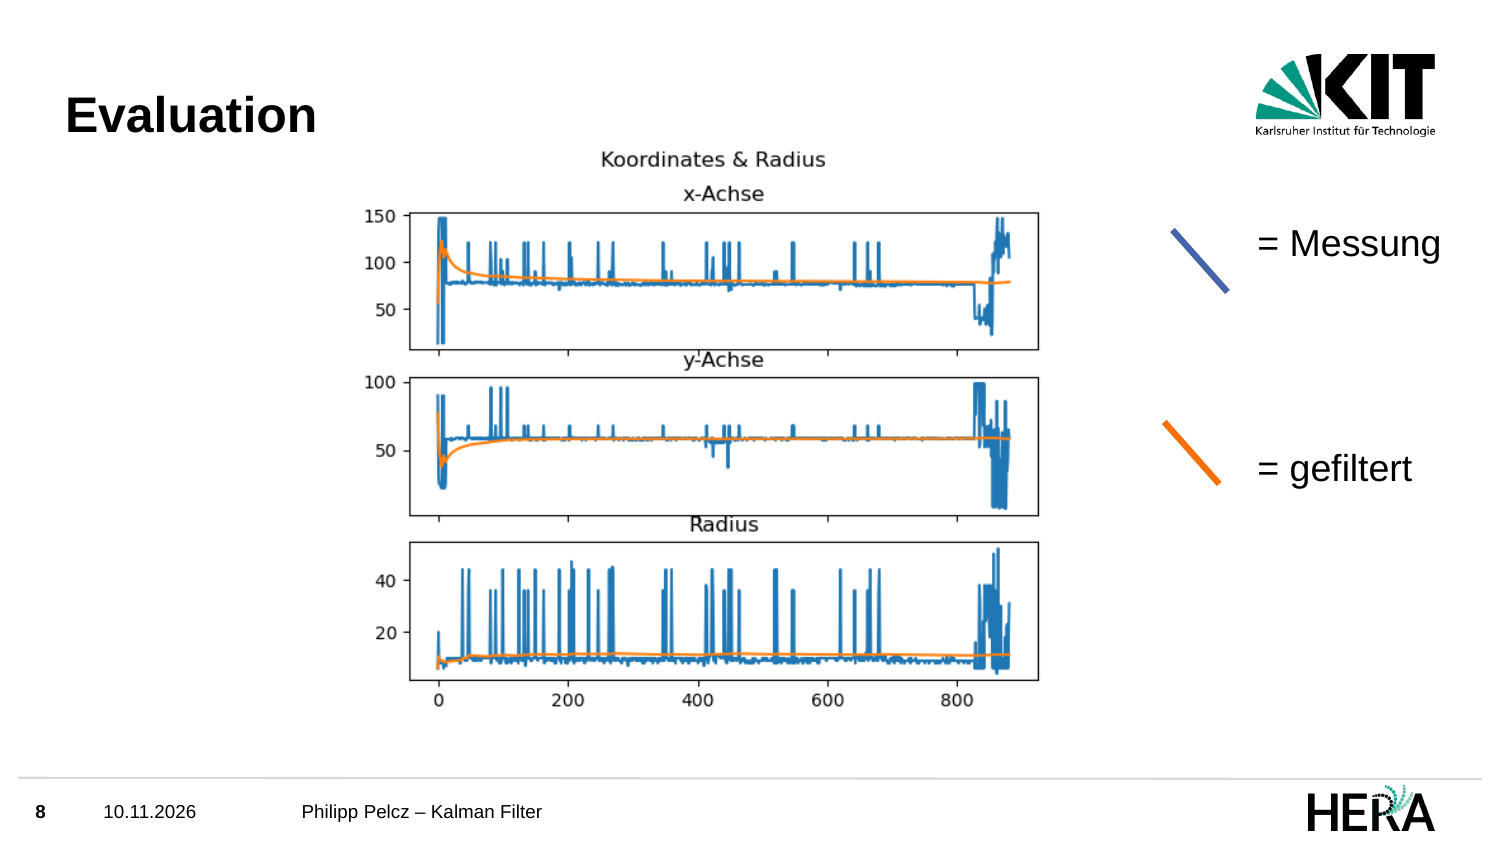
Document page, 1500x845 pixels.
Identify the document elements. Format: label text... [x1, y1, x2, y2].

title Evaluation [64, 48, 1192, 144]
text_box = Messung = gefiltert [1242, 211, 1478, 497]
picture [1256, 54, 1435, 137]
picture [1308, 775, 1435, 831]
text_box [1164, 421, 1220, 484]
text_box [1172, 229, 1228, 292]
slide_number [103, 778, 272, 844]
slide_number 8 [35, 778, 89, 844]
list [308, 139, 1119, 748]
